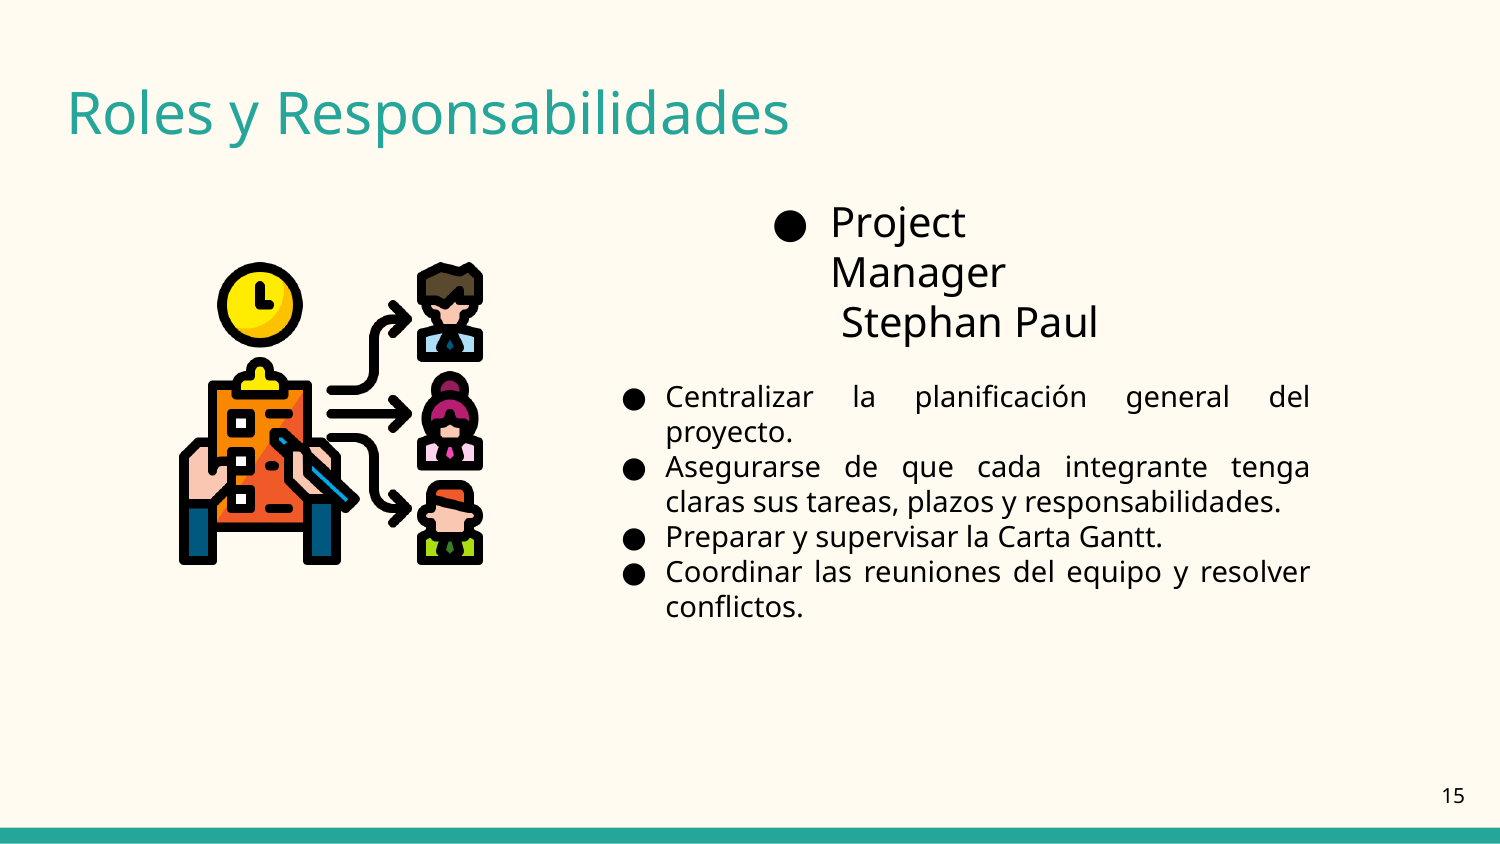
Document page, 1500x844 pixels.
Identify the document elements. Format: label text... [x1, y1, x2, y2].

picture [179, 262, 483, 565]
slide_number ‹#› [1389, 764, 1480, 830]
text_box Centralizar la planificación general del proyecto. Asegurarse de que cada integrante tenga claras sus tareas, plazos y responsabilidades. Preparar y supervisar la Carta Gantt. Coordinar las reuniones del equipo y resolver conflictos. [606, 363, 1327, 639]
title Roles y Responsabilidades [51, 60, 1449, 162]
list Project Manager Stephan Paul [740, 180, 1132, 313]
